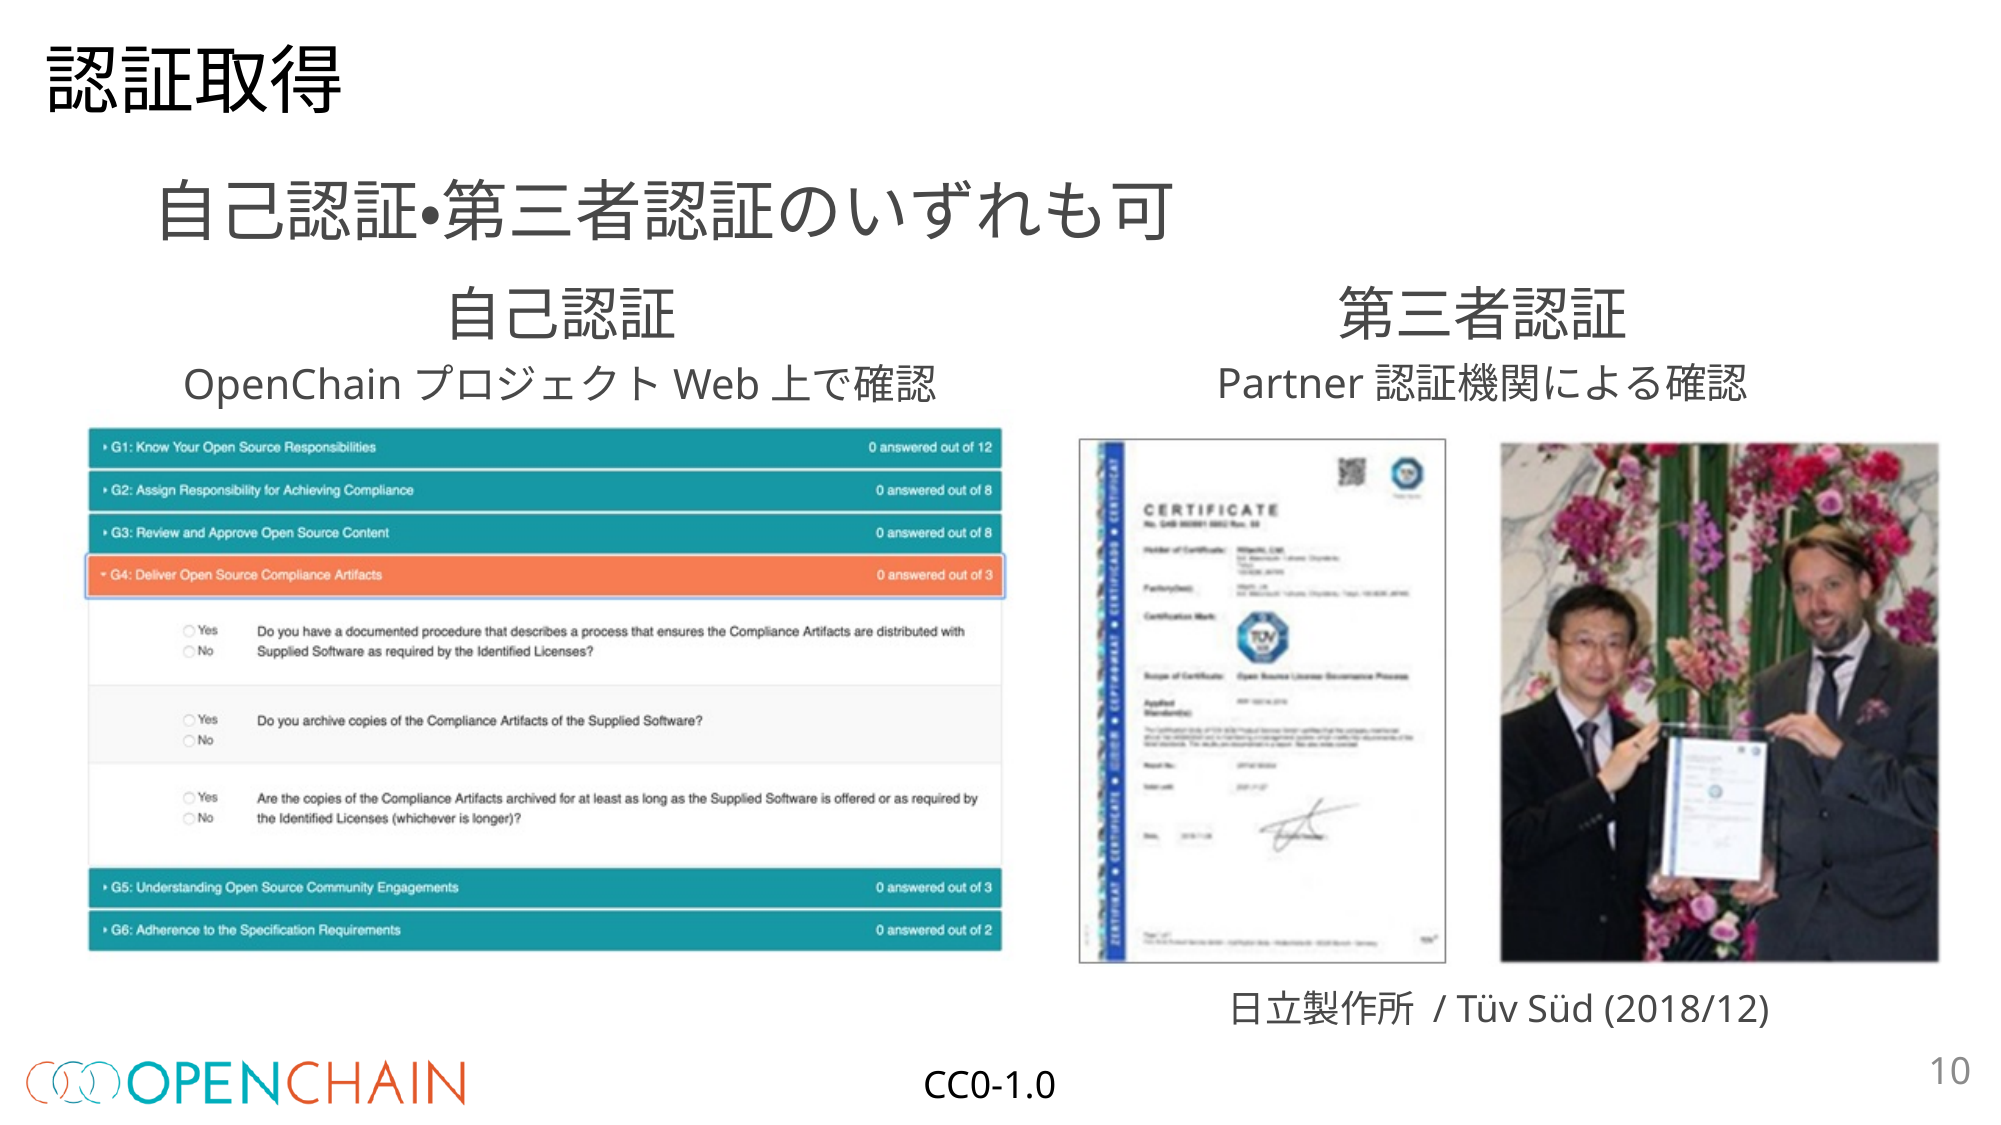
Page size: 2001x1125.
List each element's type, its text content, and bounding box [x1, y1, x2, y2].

text_box 日立製作所 / Tüv Süd (2018/12) [1197, 976, 1801, 1039]
text_box CC0-1.0 [621, 1053, 1072, 1114]
text_box 認証取得 [29, 25, 1413, 130]
picture [63, 409, 1942, 967]
slide_number 10 [1536, 1042, 1987, 1103]
text_box 自己認証 OpenChainプロジェクトWeb上で確認 [117, 278, 1003, 407]
text_box 自己認証・第三者認証のいずれも可 [117, 170, 1574, 409]
picture [25, 1059, 466, 1106]
text_box 第三者認証 Partner認証機関による確認 [1105, 310, 1860, 375]
